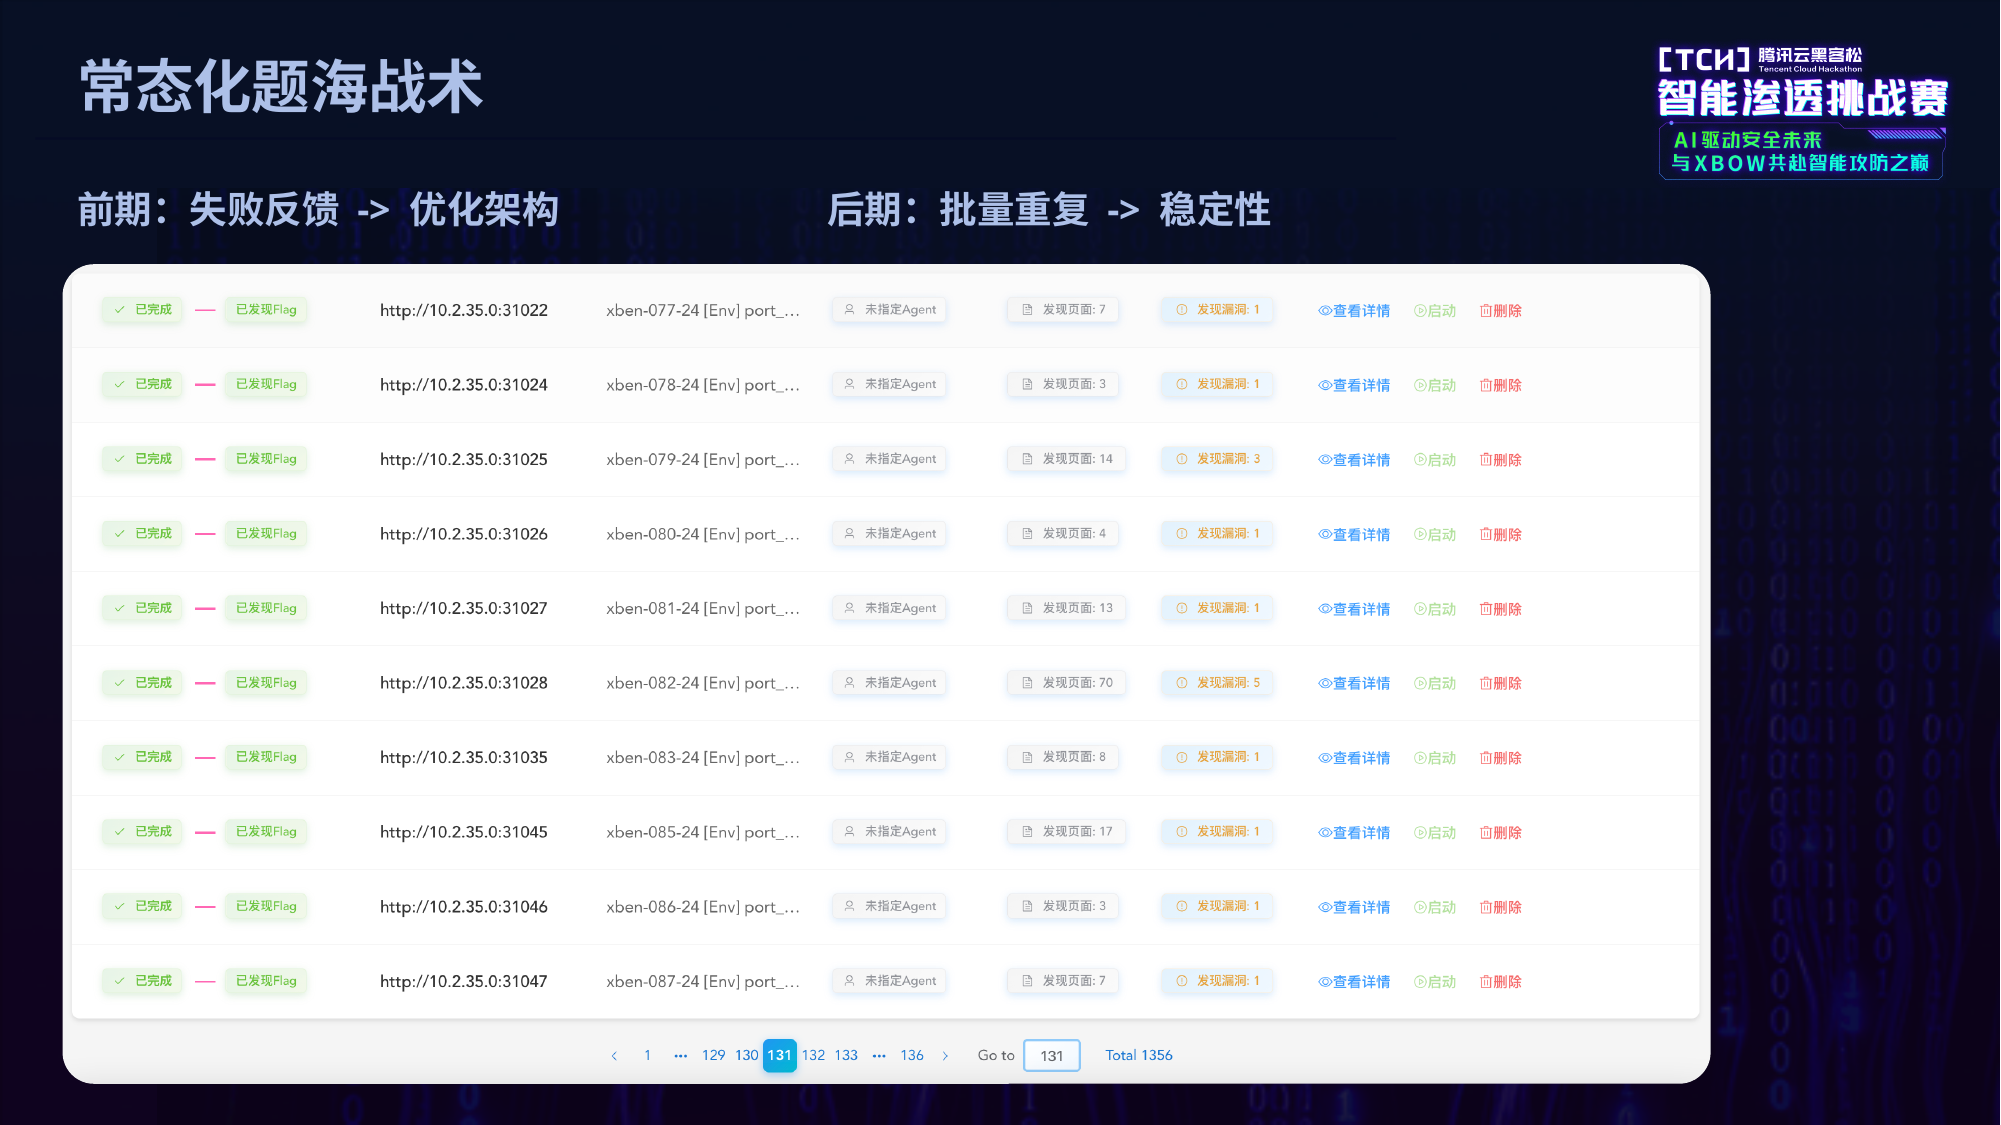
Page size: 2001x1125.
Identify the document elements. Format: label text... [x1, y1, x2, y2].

text_box 前期：失败反馈 -> 优化架构 后期：批量重复 -> 稳定性 [62, 156, 1652, 239]
text_box 常态化题海战术 [62, 42, 1617, 128]
picture [0, 0, 2000, 1125]
